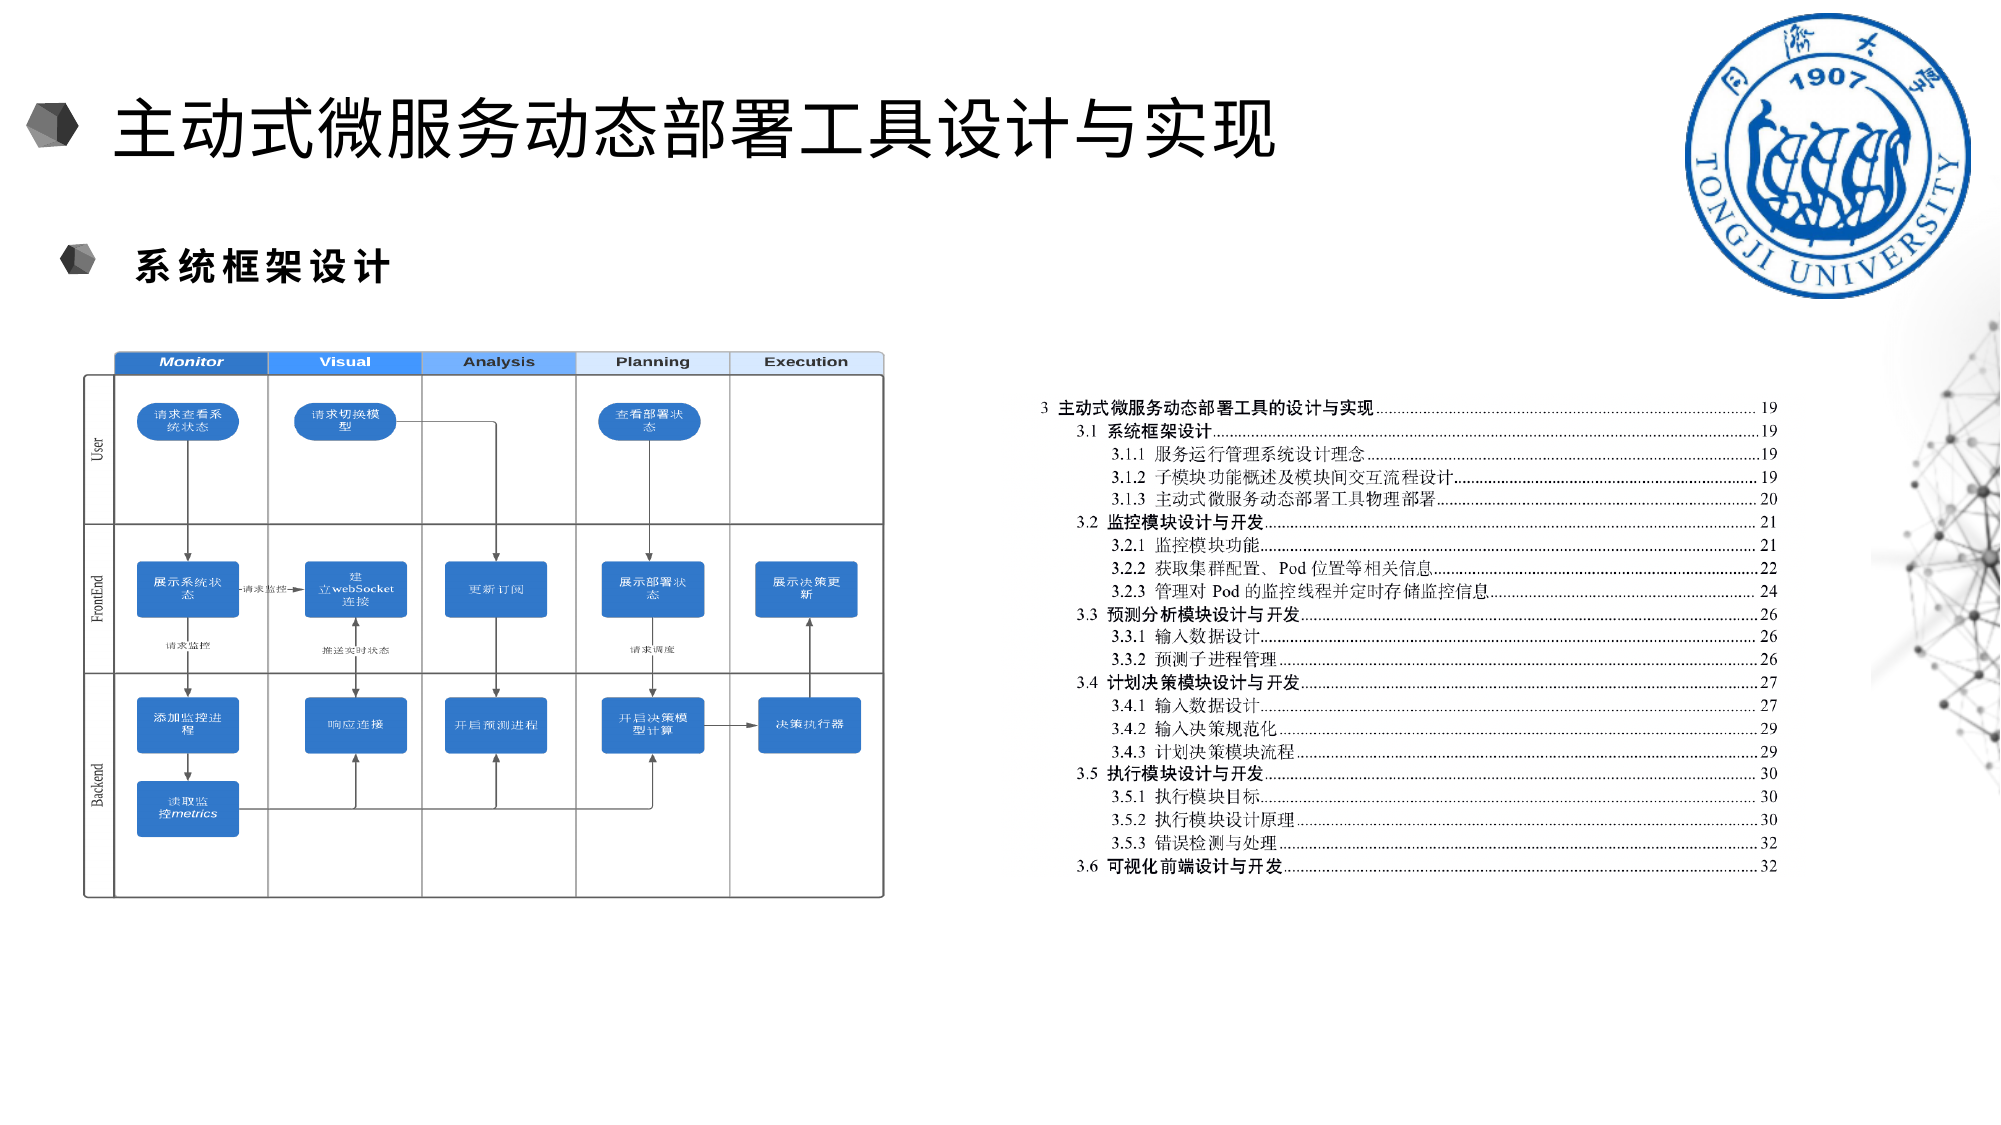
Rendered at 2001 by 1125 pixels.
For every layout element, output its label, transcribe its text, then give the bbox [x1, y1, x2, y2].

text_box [59, 243, 96, 275]
picture [1685, 13, 2000, 864]
picture [1001, 392, 1806, 878]
picture [60, 348, 909, 916]
text_box 系统框架设计 [127, 222, 429, 296]
text_box 主动式微服务动态部署工具设计与实现 [103, 79, 1397, 175]
